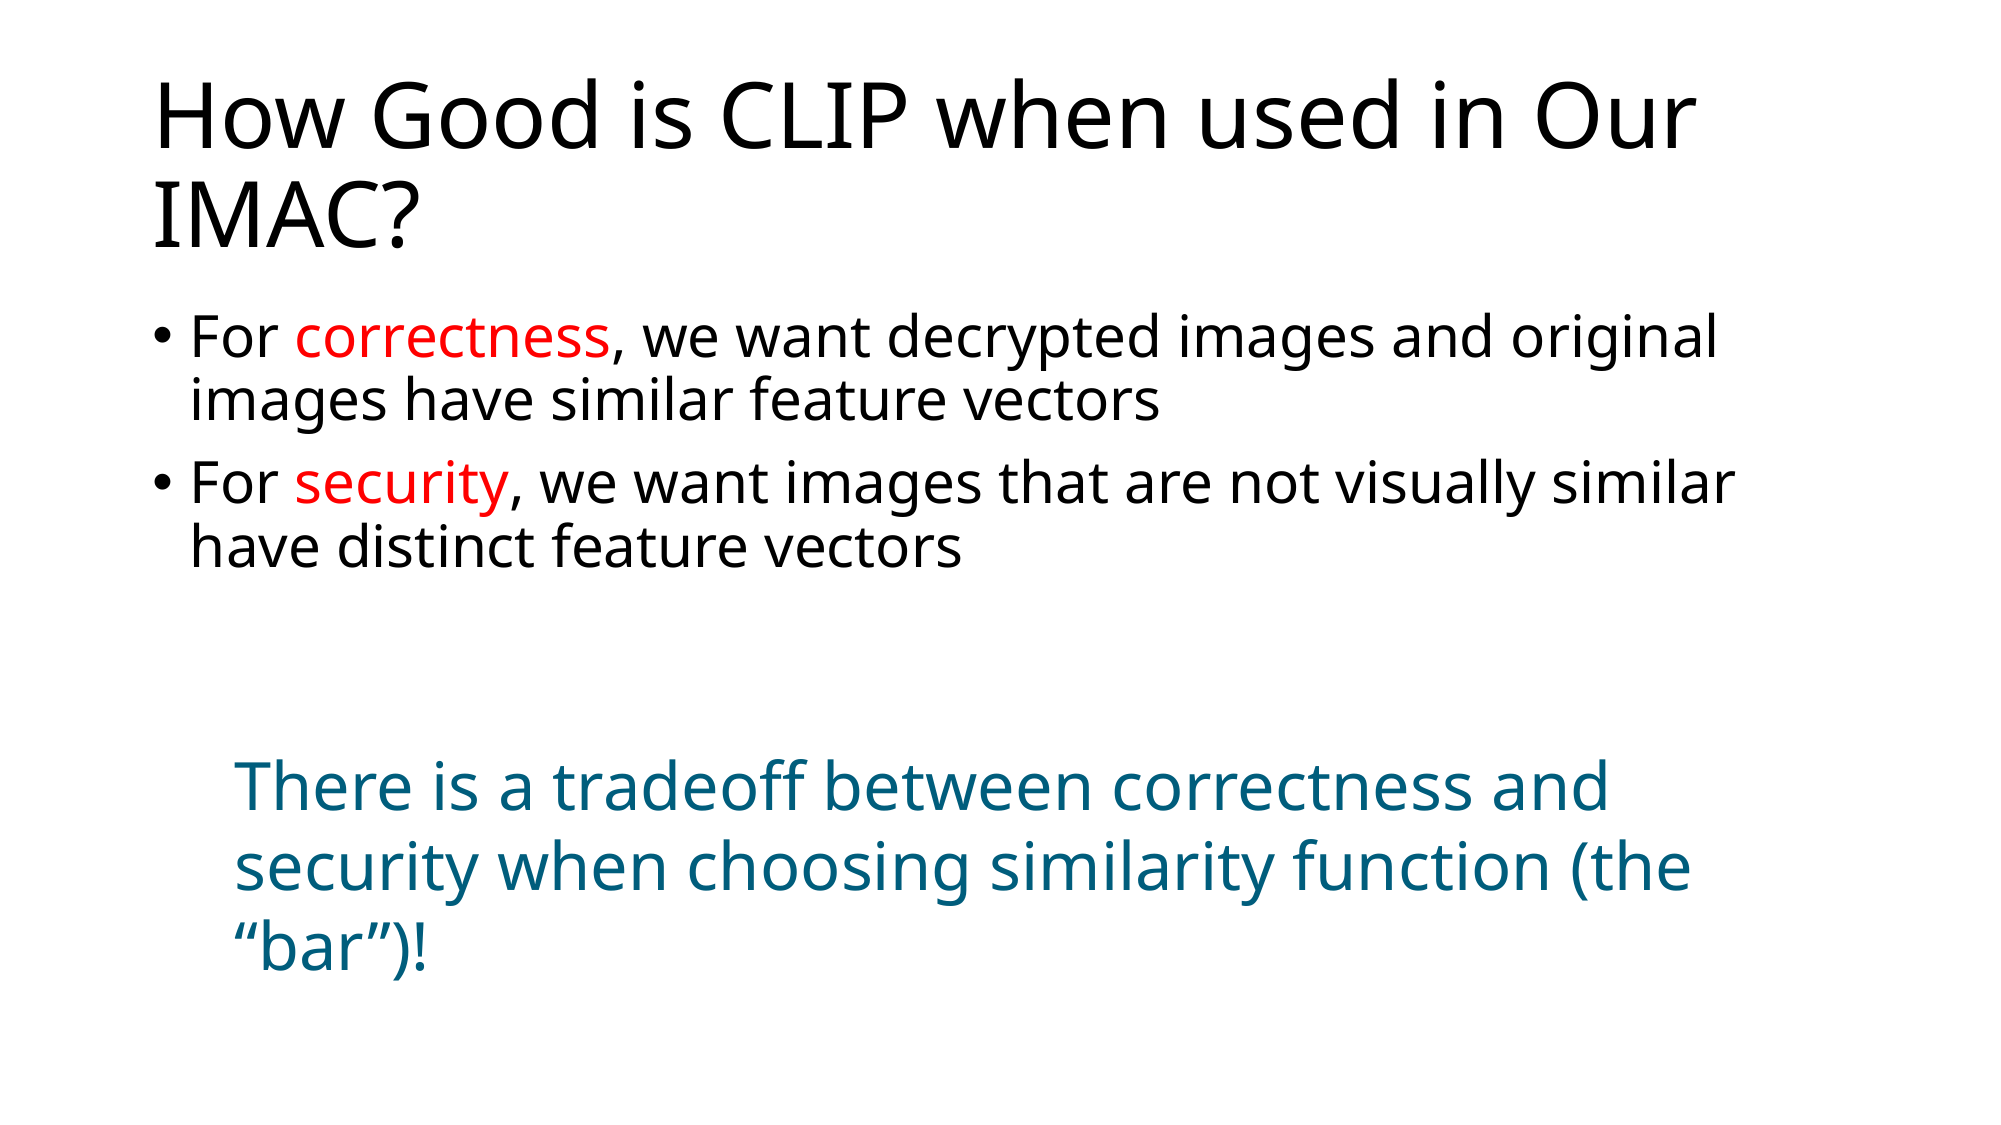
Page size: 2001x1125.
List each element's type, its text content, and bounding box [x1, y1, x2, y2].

list For correctness, we want decrypted images and original images have similar feature vectors For security, we want images that are not visually similar have distinct feature vectors [137, 299, 1863, 1014]
text_box There is a tradeoff between correctness and security when choosing similarity function (the “bar”)! [219, 736, 1781, 991]
title How Good is CLIP when used in Our IMAC? [137, 59, 1863, 278]
